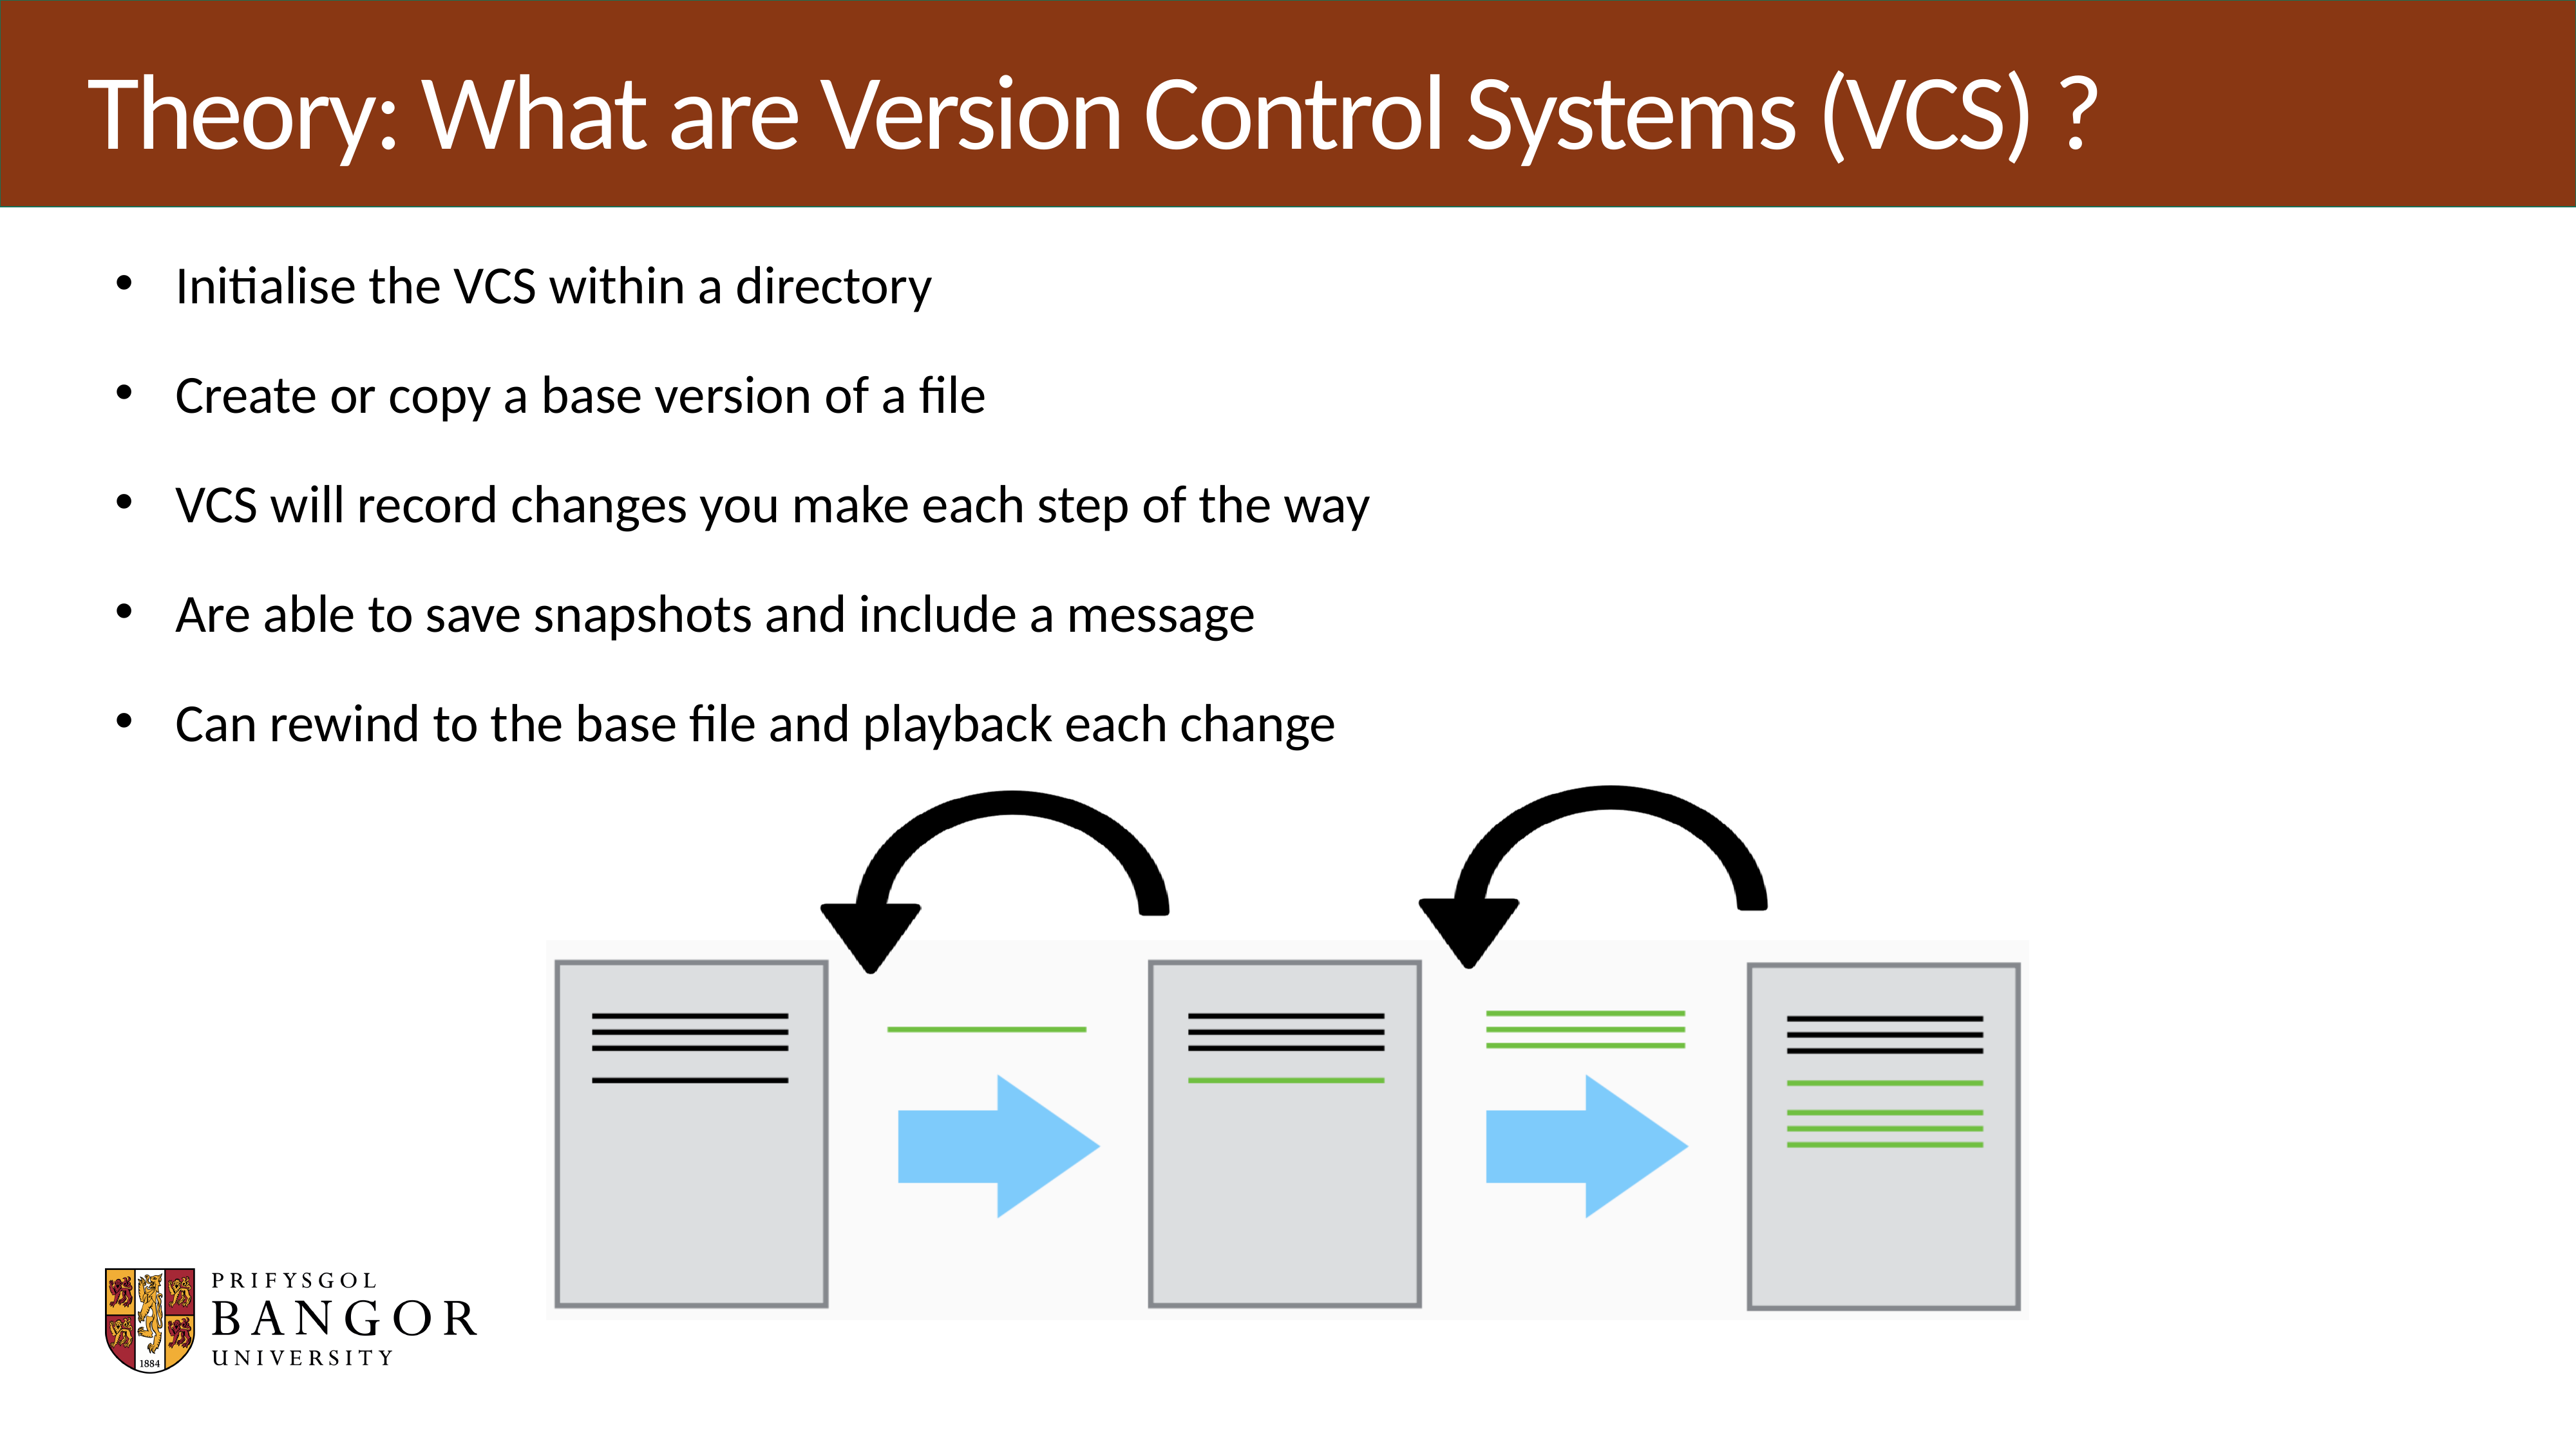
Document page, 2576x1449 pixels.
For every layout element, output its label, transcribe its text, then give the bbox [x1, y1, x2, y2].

title Theory: What are Version Control Systems (VCS) ? [77, 28, 2399, 177]
text_box [0, 0, 2576, 207]
picture [546, 719, 2029, 1320]
text_box Initialise the VCS within a directory Create or copy a base version of a file VCS will record changes you make each step of the way Are able to save snapshots and include a message Can rewind to the base file and playback each change [105, 245, 2030, 757]
picture [105, 1268, 477, 1374]
